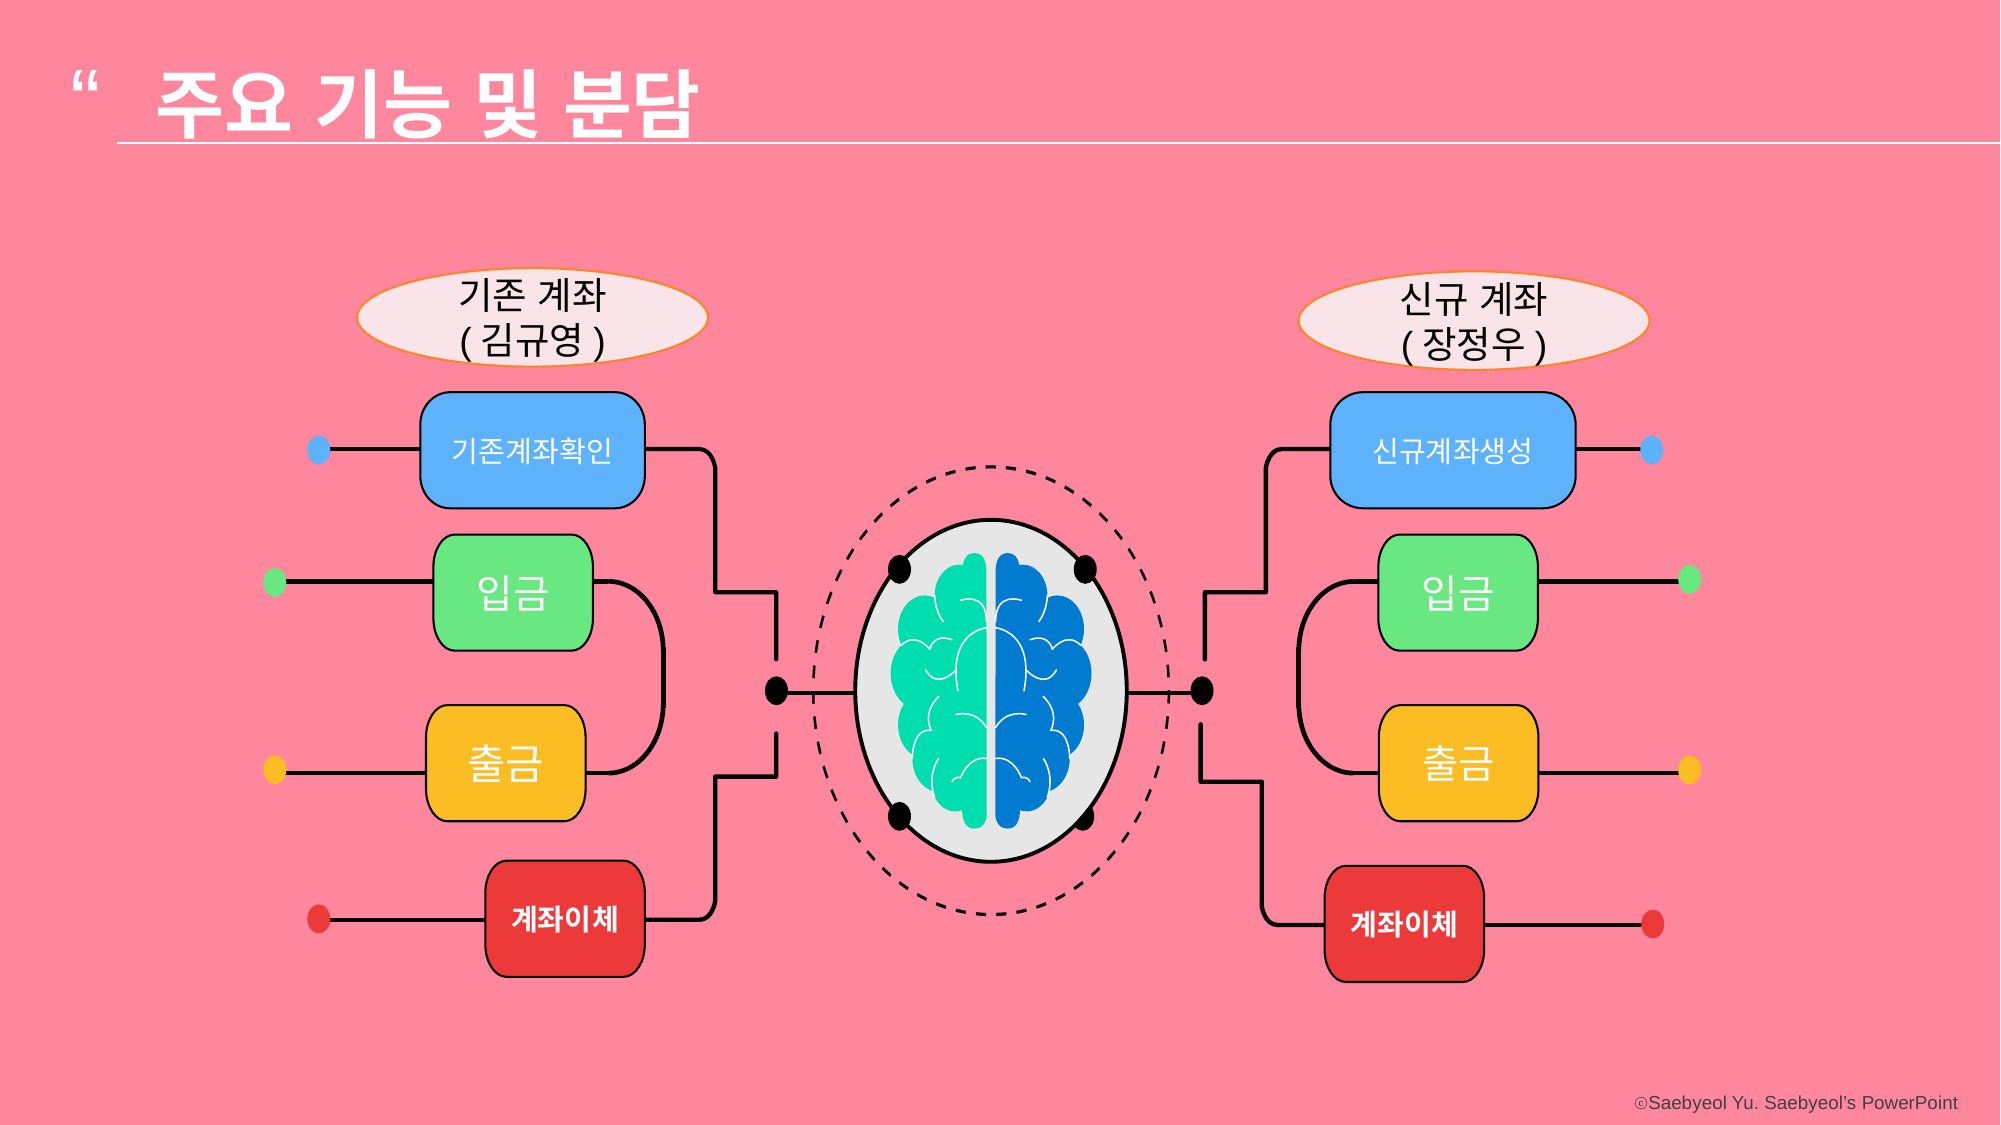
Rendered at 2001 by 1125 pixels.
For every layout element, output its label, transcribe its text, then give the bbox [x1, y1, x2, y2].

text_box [764, 465, 1214, 917]
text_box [1200, 724, 1665, 982]
text_box 신규 계좌 (장정우) [1297, 270, 1651, 371]
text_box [307, 392, 777, 660]
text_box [263, 534, 664, 634]
text_box 주요 기능 및 분담 [140, 144, 717, 155]
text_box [1298, 534, 1702, 634]
text_box “ [56, 34, 117, 160]
text_box 기존 계좌 (김규영) [356, 267, 710, 368]
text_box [307, 733, 777, 977]
text_box 주요 기능 및 분담 [140, 50, 717, 142]
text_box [1298, 634, 1702, 822]
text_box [1204, 392, 1664, 660]
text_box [263, 634, 664, 822]
